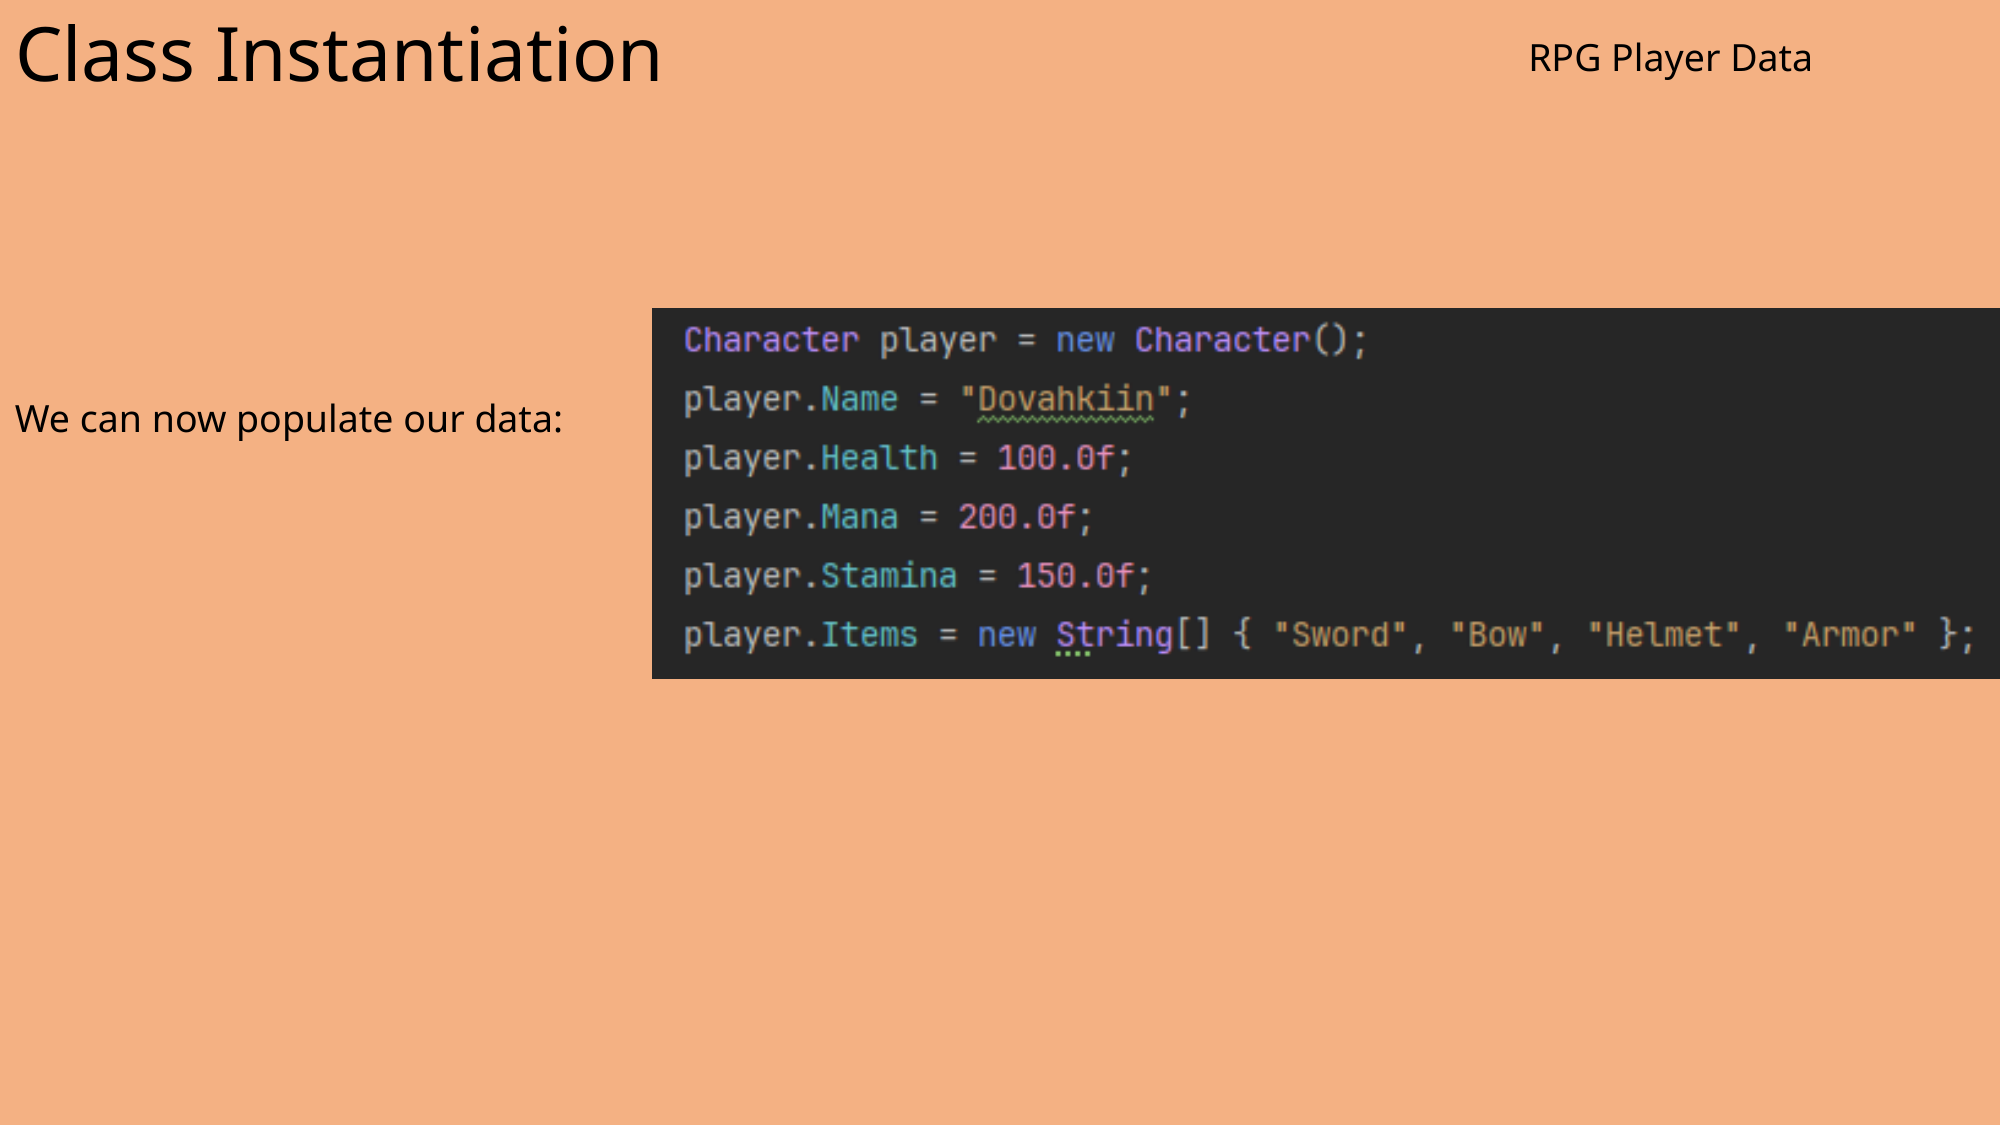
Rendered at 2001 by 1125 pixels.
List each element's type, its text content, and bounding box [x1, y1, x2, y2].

text_box We can now populate our data: [0, 387, 625, 447]
text_box RPG Player Data [1513, 26, 2000, 87]
title Class Instantiation [0, 0, 1670, 115]
picture [651, 308, 2000, 679]
